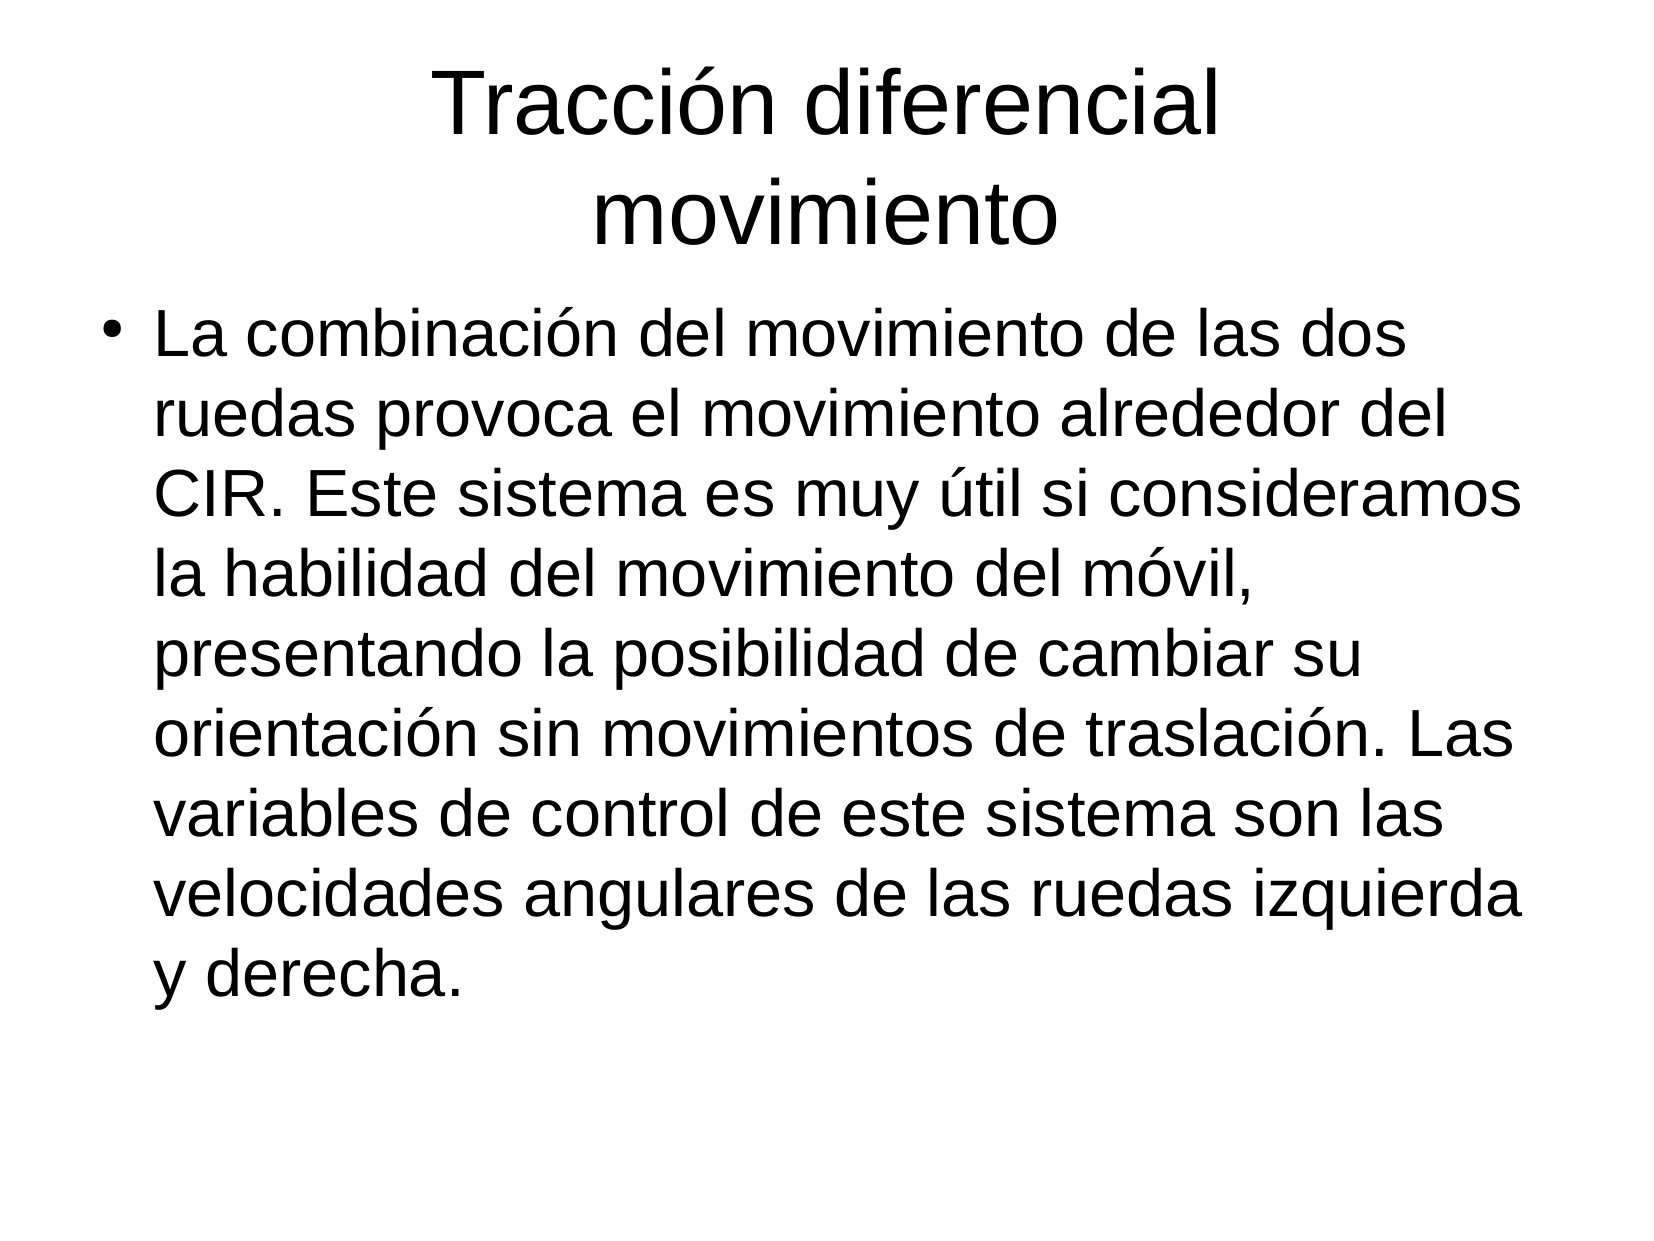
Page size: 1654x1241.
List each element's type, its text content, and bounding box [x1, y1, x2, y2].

list La combinación del movimiento de las dos ruedas provoca el movimiento alrededor del CIR. Este sistema es muy útil si consideramos la habilidad del movimiento del móvil, presentando la posibilidad de cambiar su orientación sin movimientos de traslación. Las variables de control de este sistema son las velocidades angulares de las ruedas izquierda y derecha. [82, 290, 1571, 1010]
title Tracción diferencial movimiento [82, 49, 1571, 257]
